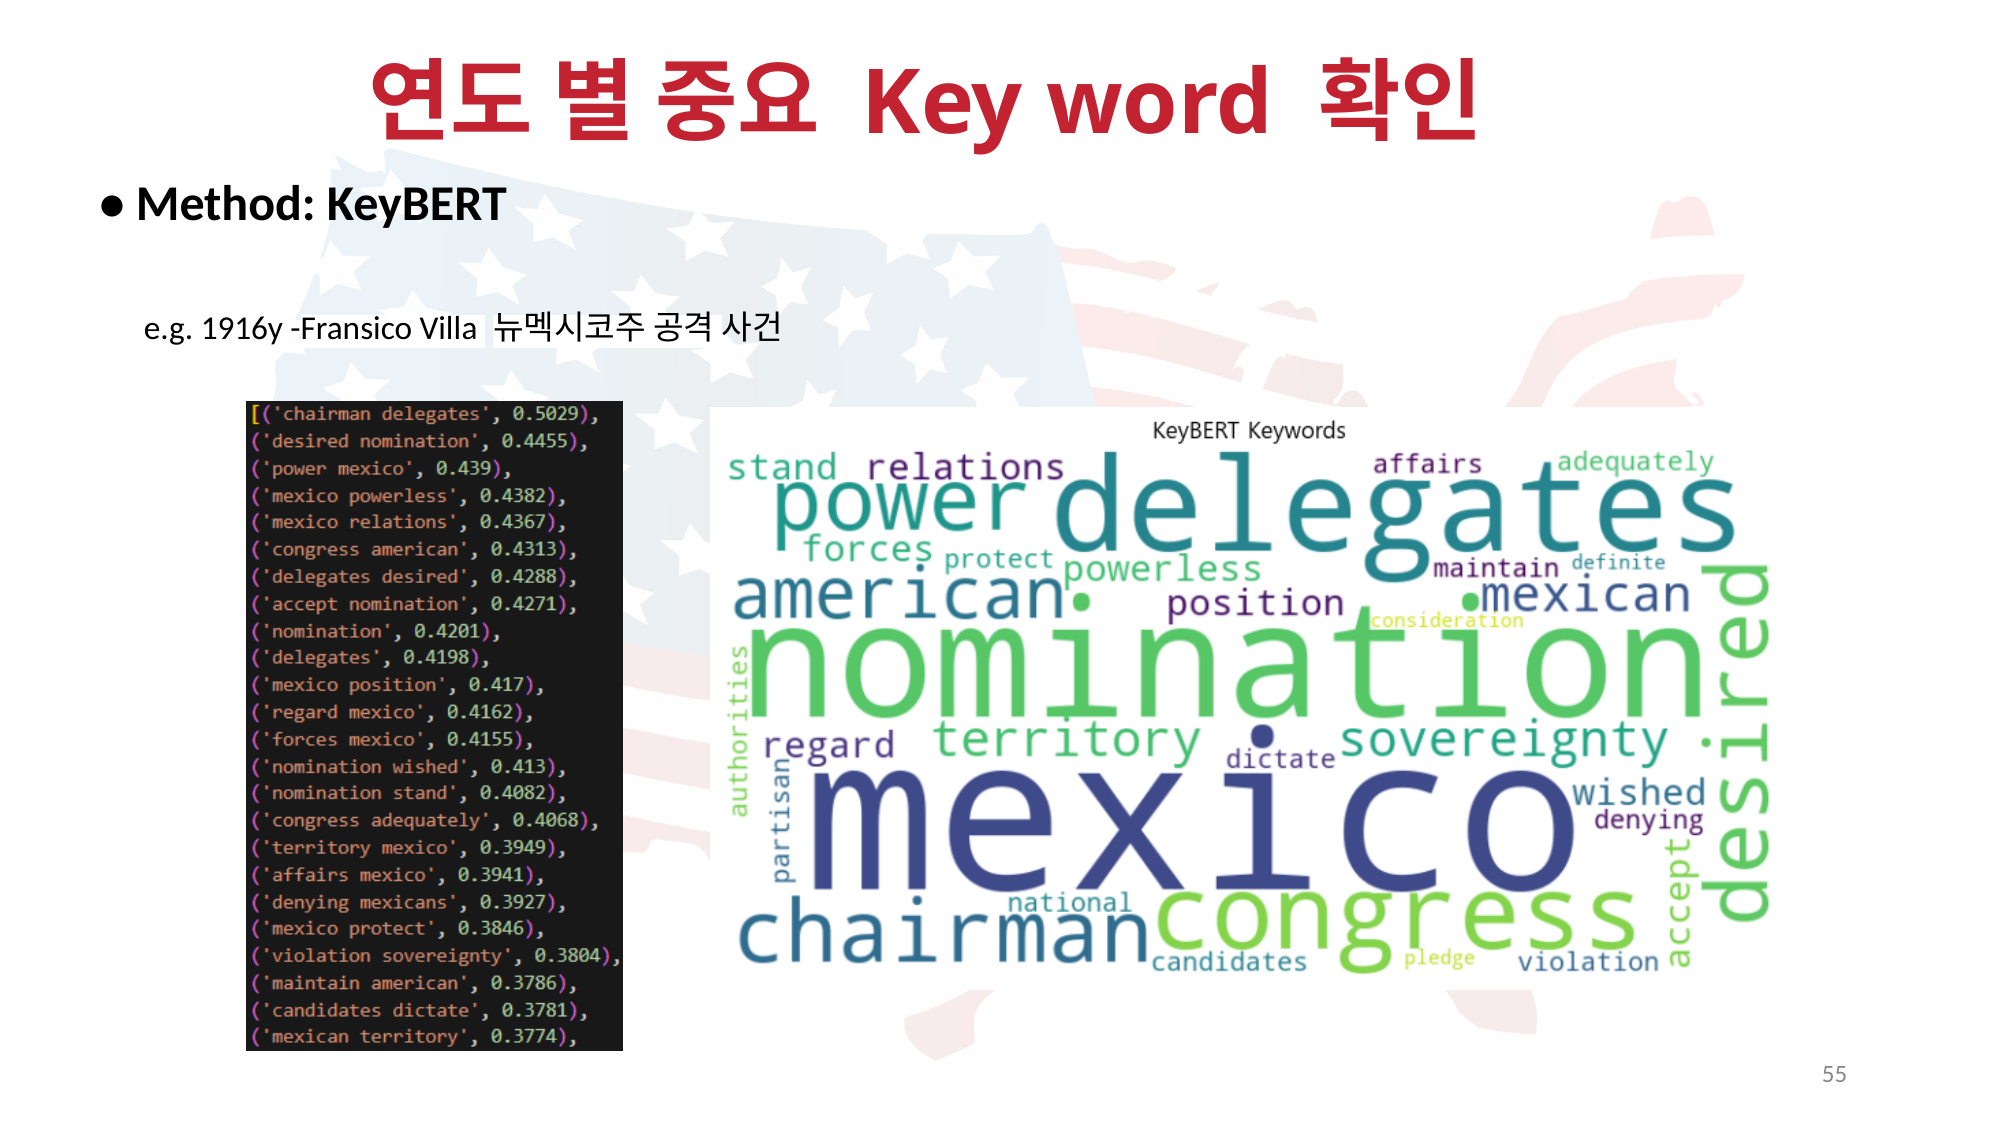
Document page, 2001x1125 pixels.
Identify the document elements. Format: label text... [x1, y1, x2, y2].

text_box e.g. 1916y -Fransico Villa 뉴멕시코주 공격 사건 [128, 299, 230, 354]
text_box 연도 별 중요 Key word 확인 [353, 36, 1597, 118]
text_box • Method: KeyBERT [84, 162, 230, 298]
slide_number ‹#› [1412, 1042, 1863, 1103]
picture [235, 120, 1789, 1085]
